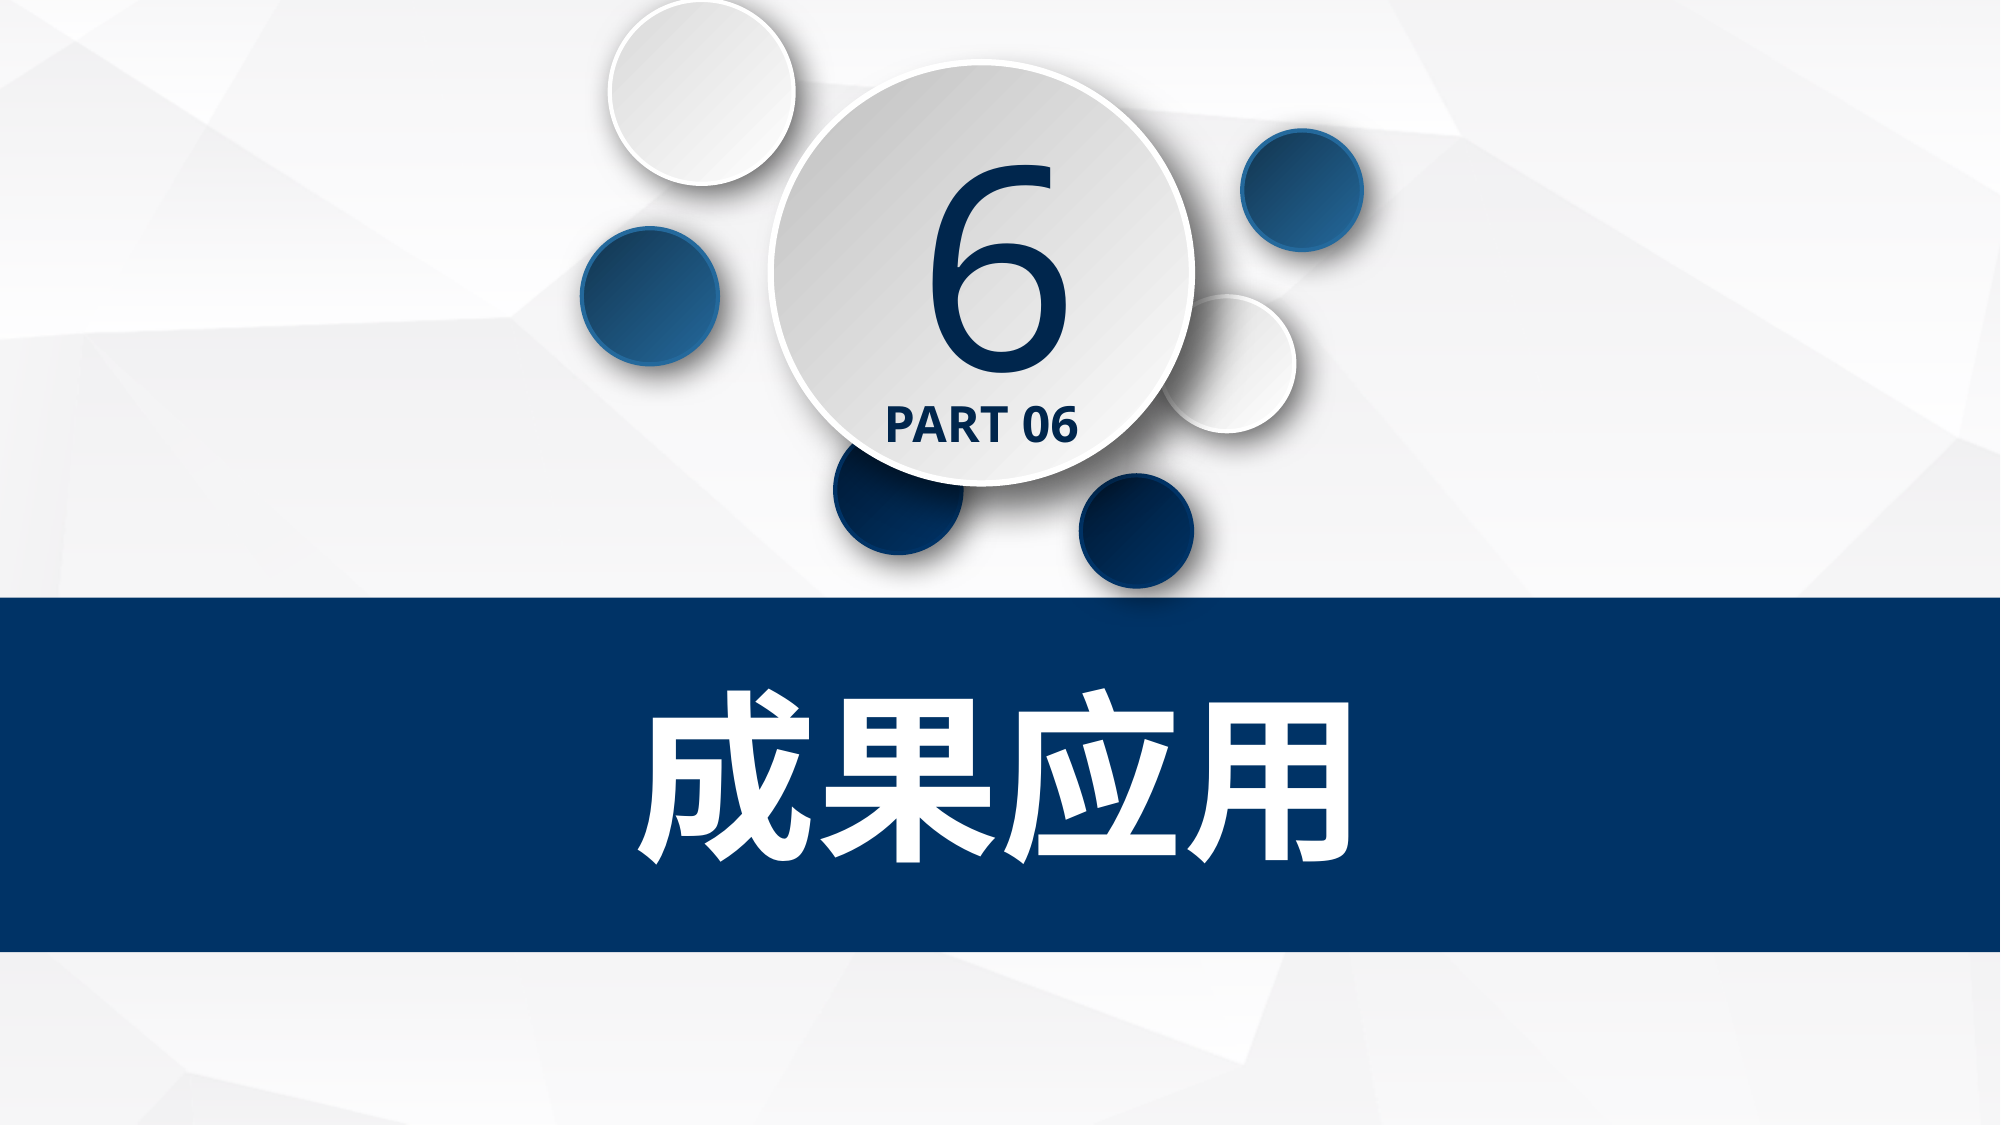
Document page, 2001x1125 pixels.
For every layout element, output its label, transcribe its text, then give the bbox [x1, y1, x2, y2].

text_box [834, 468, 950, 555]
text_box [1241, 129, 1363, 252]
text_box [608, 0, 795, 185]
text_box [1205, 297, 1296, 433]
text_box [0, 596, 2000, 953]
text_box [580, 227, 719, 366]
picture [0, 0, 2001, 1125]
text_box 成果应用 [233, 656, 1767, 891]
text_box 6 [902, 79, 1094, 385]
text_box PART 06 [839, 385, 1124, 460]
text_box [882, 460, 1081, 485]
text_box [769, 61, 1067, 430]
text_box [1079, 479, 1194, 588]
text_box [1094, 93, 1194, 430]
